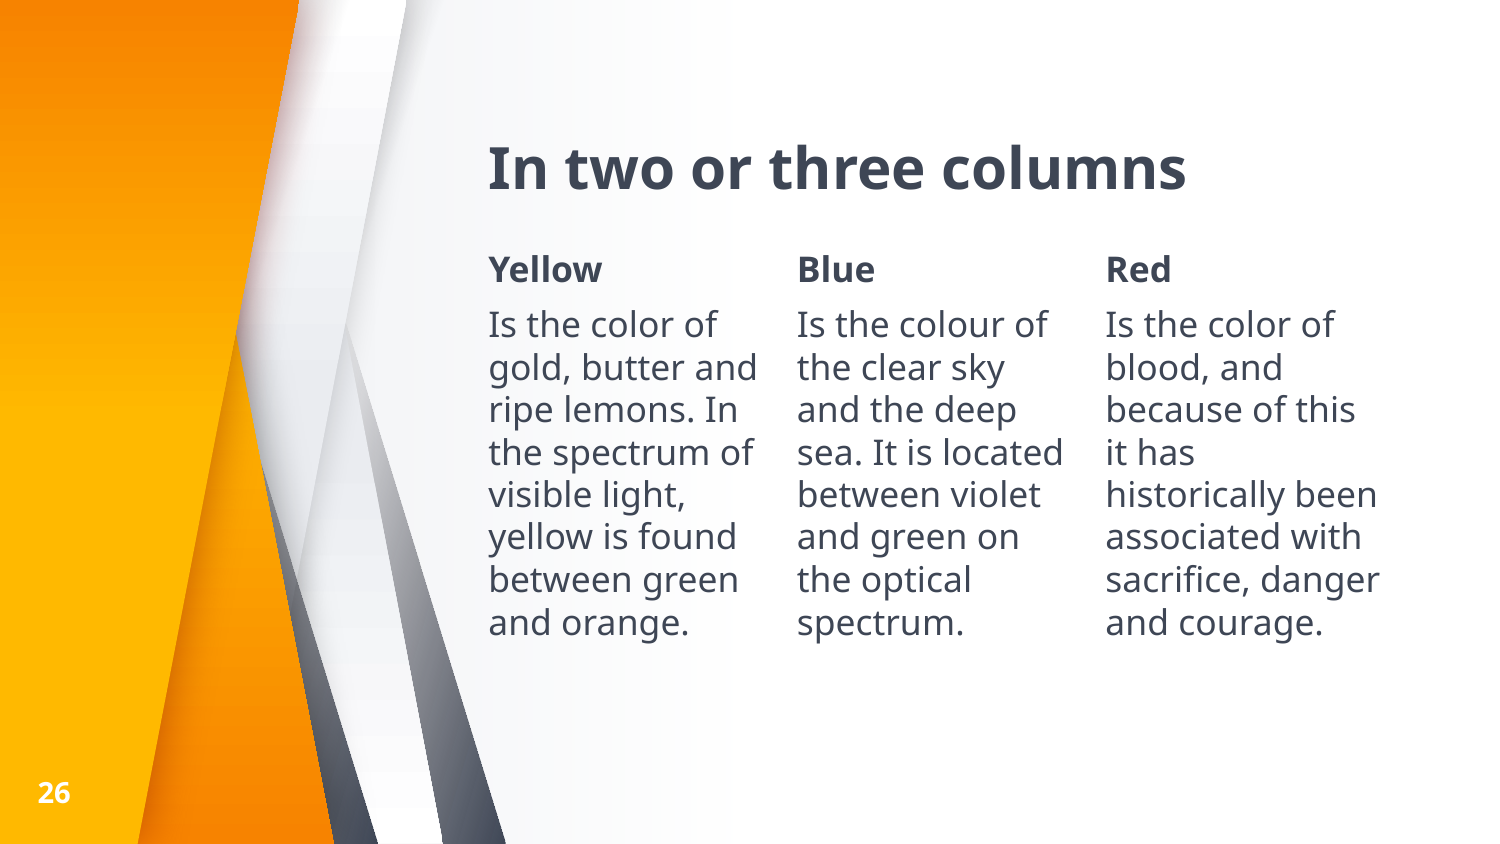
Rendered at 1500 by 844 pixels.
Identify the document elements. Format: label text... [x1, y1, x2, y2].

text_box 23 [37, 774, 98, 816]
text_box Red Is the color of blood, and because of this it has historically been associated with sacrifice, danger and courage. [1105, 247, 1385, 726]
text_box Blue Is the colour of the clear sky and the deep sea. It is located between violet and green on the optical spectrum. [796, 247, 1076, 726]
text_box In two or three columns [488, 137, 1385, 202]
text_box Yellow Is the color of gold, butter and ripe lemons. In the spectrum of visible light, yellow is found between green and orange. [488, 247, 768, 726]
